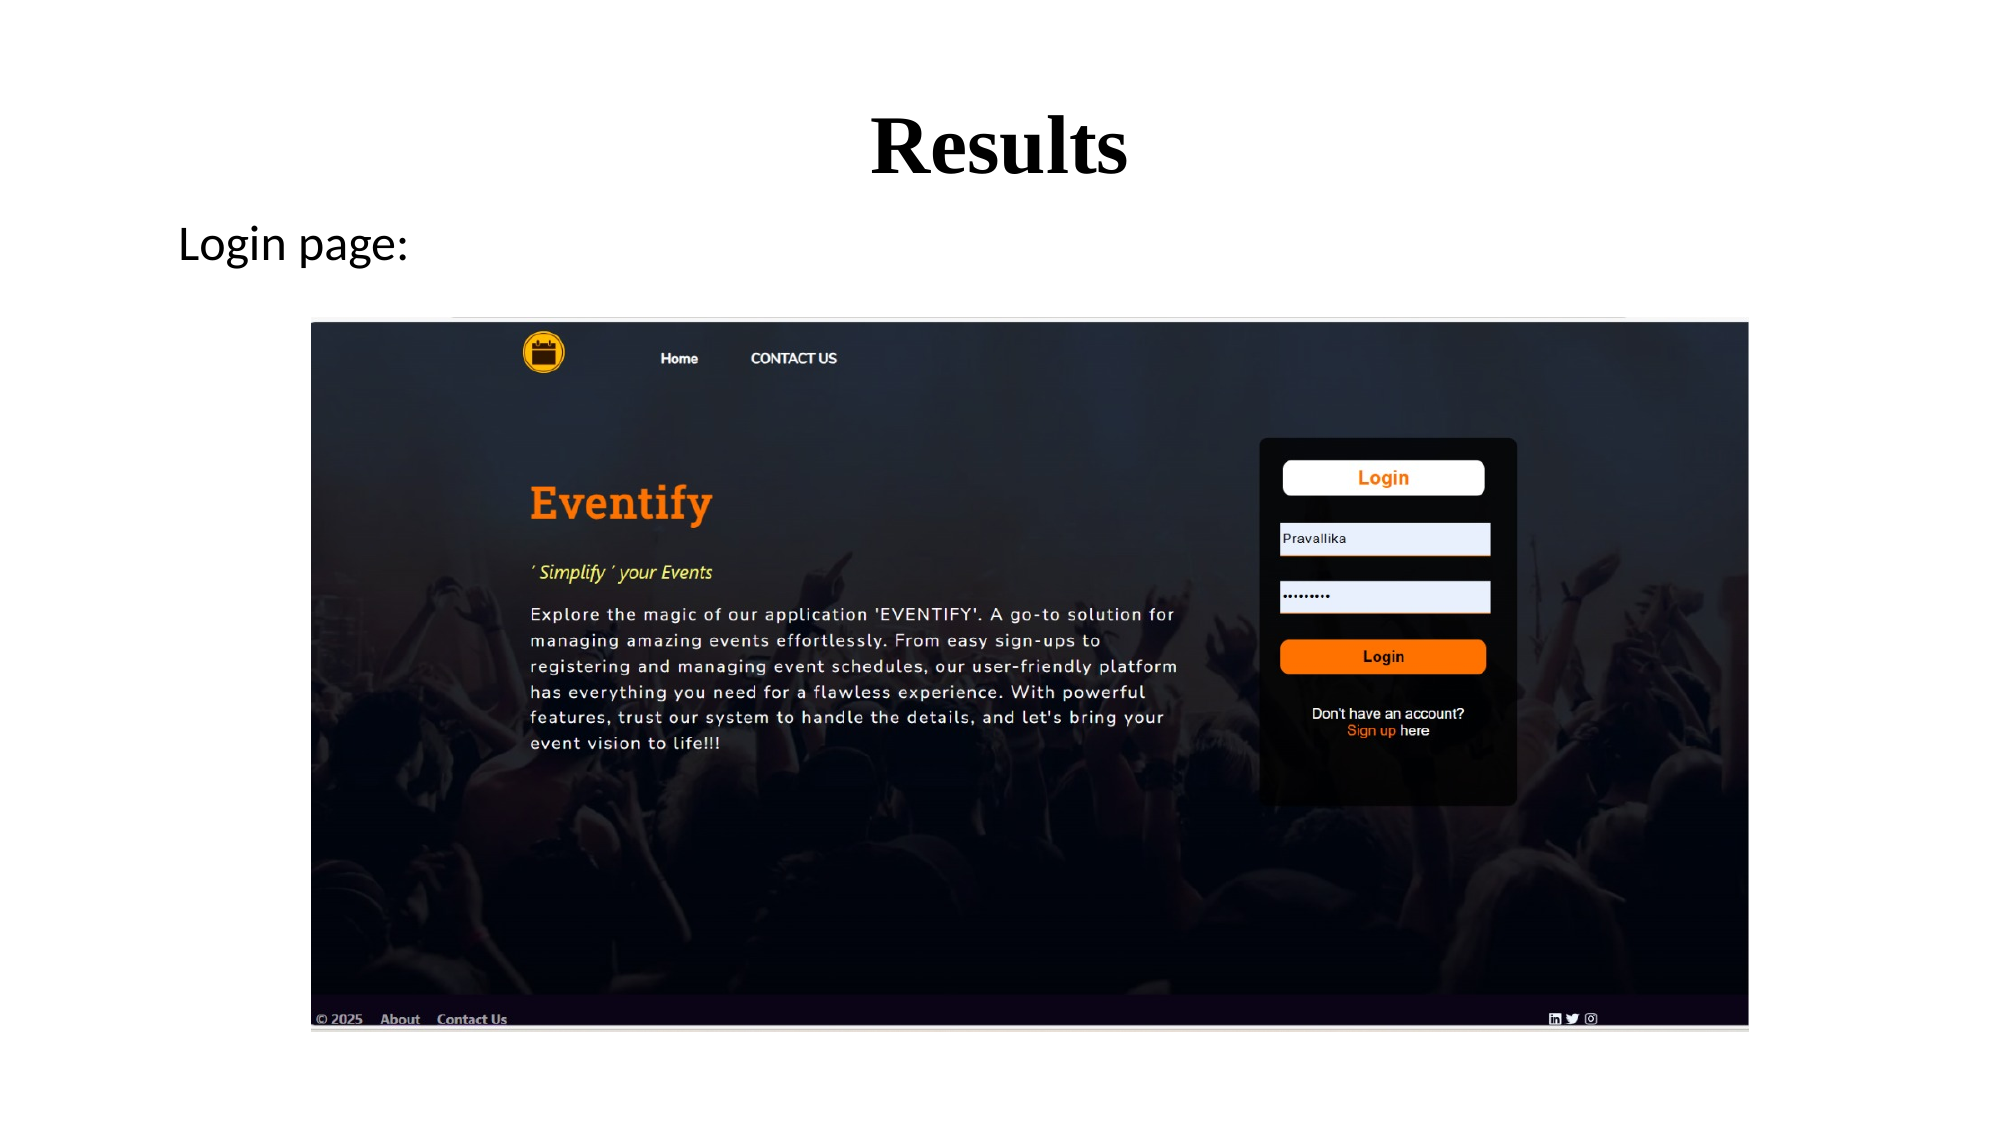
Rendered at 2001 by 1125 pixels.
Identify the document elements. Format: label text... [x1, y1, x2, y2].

text_box Login page: [163, 203, 425, 279]
title Results [137, 52, 1863, 242]
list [311, 317, 1749, 1032]
